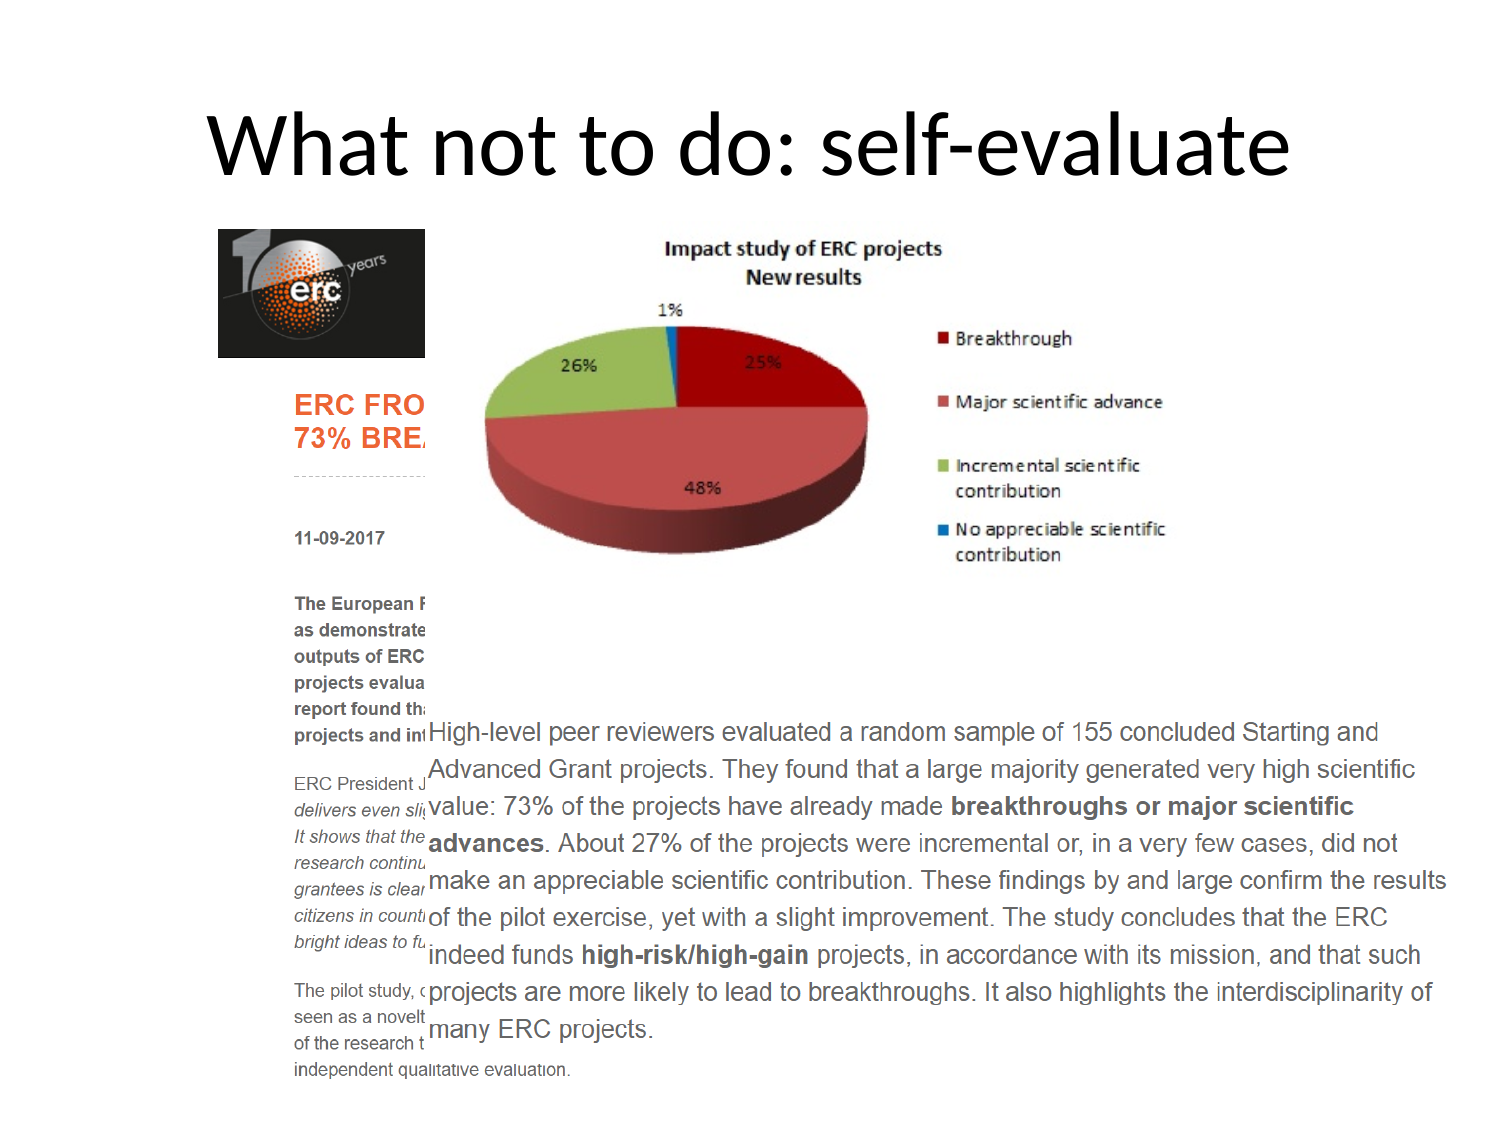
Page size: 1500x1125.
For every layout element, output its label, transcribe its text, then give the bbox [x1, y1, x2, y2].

picture [218, 187, 1456, 1093]
title What not to do: self-evaluate [74, 44, 1426, 234]
